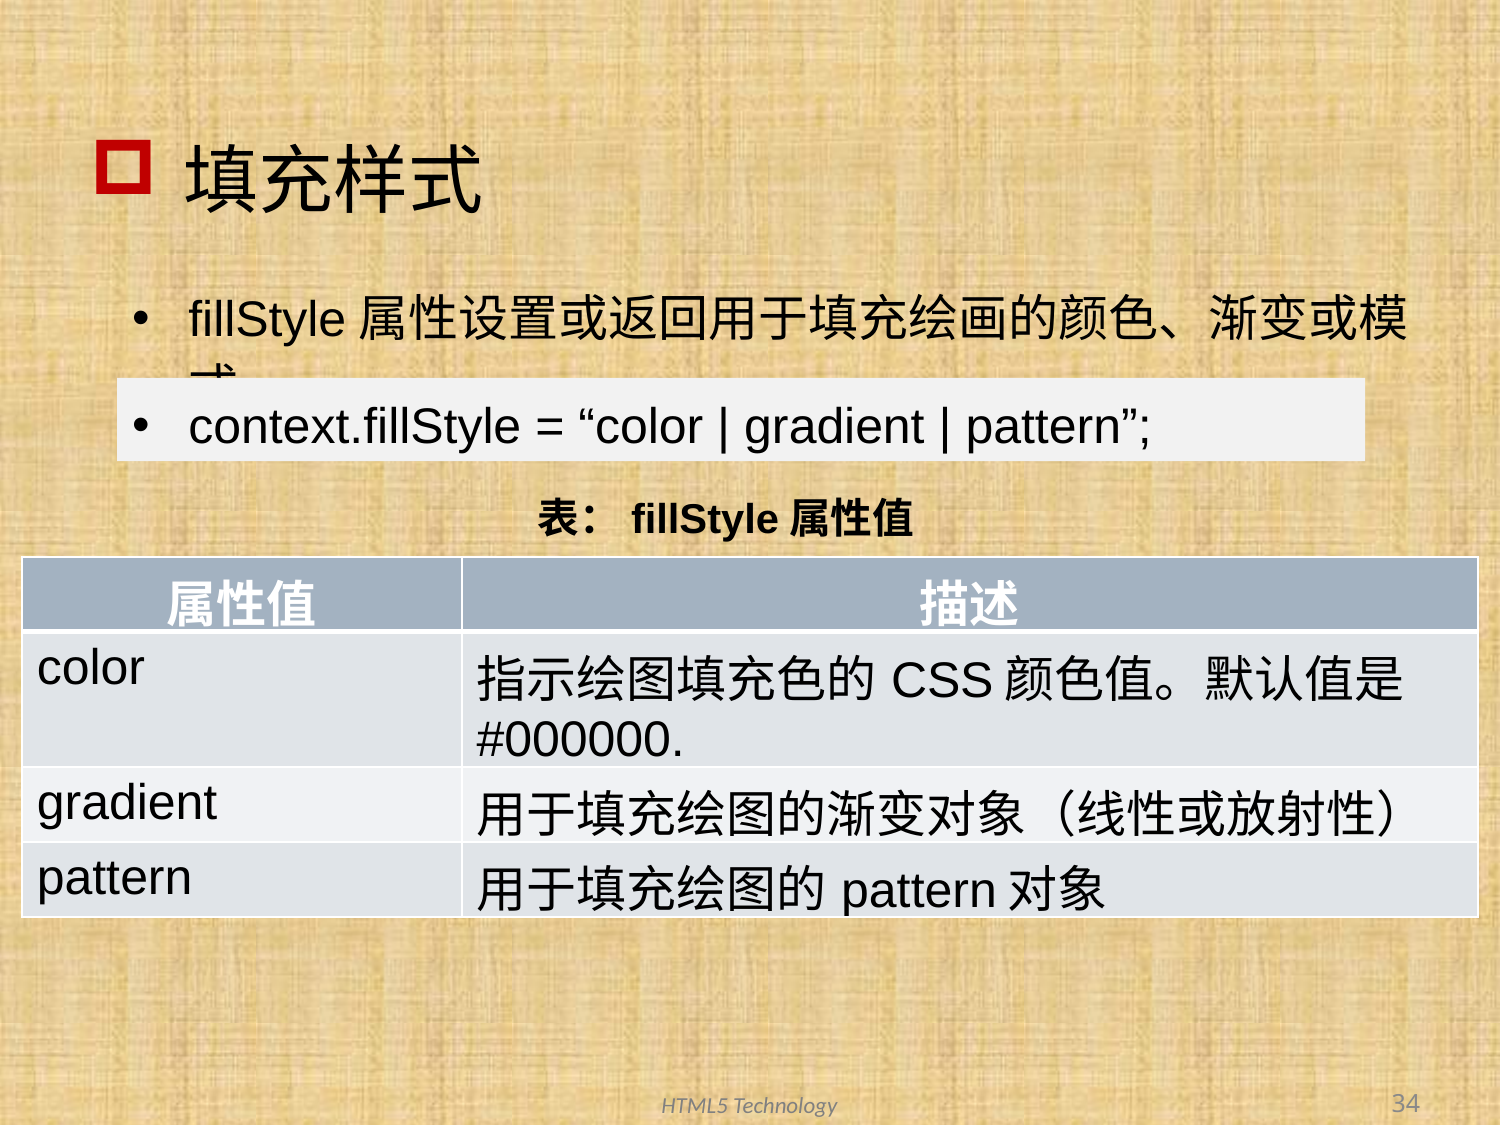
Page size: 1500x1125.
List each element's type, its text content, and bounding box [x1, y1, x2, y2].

table_header 属性值 [23, 558, 461, 629]
title 填充样式 [75, 124, 1478, 271]
table_cell 用于填充绘图的pattern对象 [463, 843, 1477, 916]
table_header 描述 [463, 558, 1477, 629]
footer HTML5 Technology [482, 1083, 1017, 1125]
table_cell color [23, 634, 461, 766]
slide_number 34 [1097, 1082, 1436, 1125]
table_cell gradient [23, 768, 461, 841]
text_box fillStyle属性设置或返回用于填充绘画的颜色、渐变或模式。 [117, 270, 1465, 423]
text_box 表：fillStyle属性值 [522, 484, 930, 550]
table_cell 用于填充绘图的渐变对象（线性或放射性） [463, 768, 1477, 841]
table_cell pattern [23, 843, 461, 916]
table_cell 指示绘图填充色的CSS颜色值。默认值是#000000. [463, 634, 1477, 766]
text_box context.fillStyle = “color | gradient | pattern”; [117, 377, 1366, 462]
picture [0, 0, 1500, 1125]
